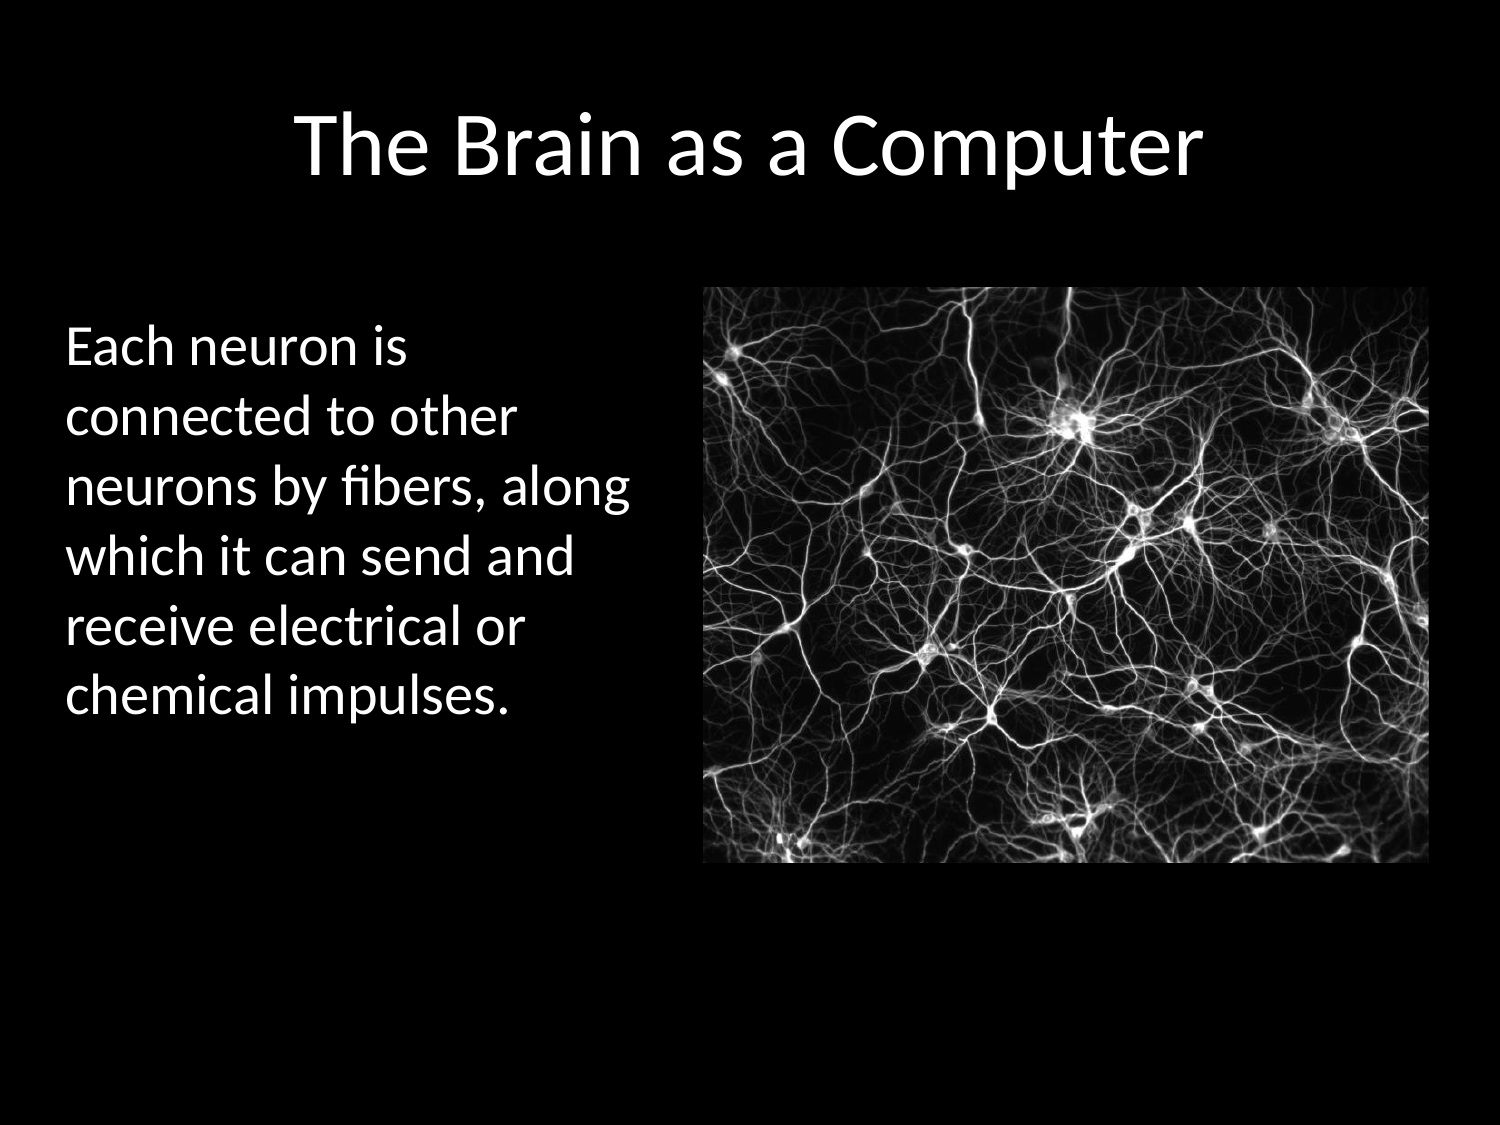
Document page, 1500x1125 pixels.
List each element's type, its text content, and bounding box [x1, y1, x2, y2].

list Each neuron is connected to other neurons by fibers, along which it can send and receive electrical or chemical impulses. [50, 299, 663, 825]
title The Brain as a Computer [75, 45, 1425, 233]
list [702, 287, 1429, 863]
